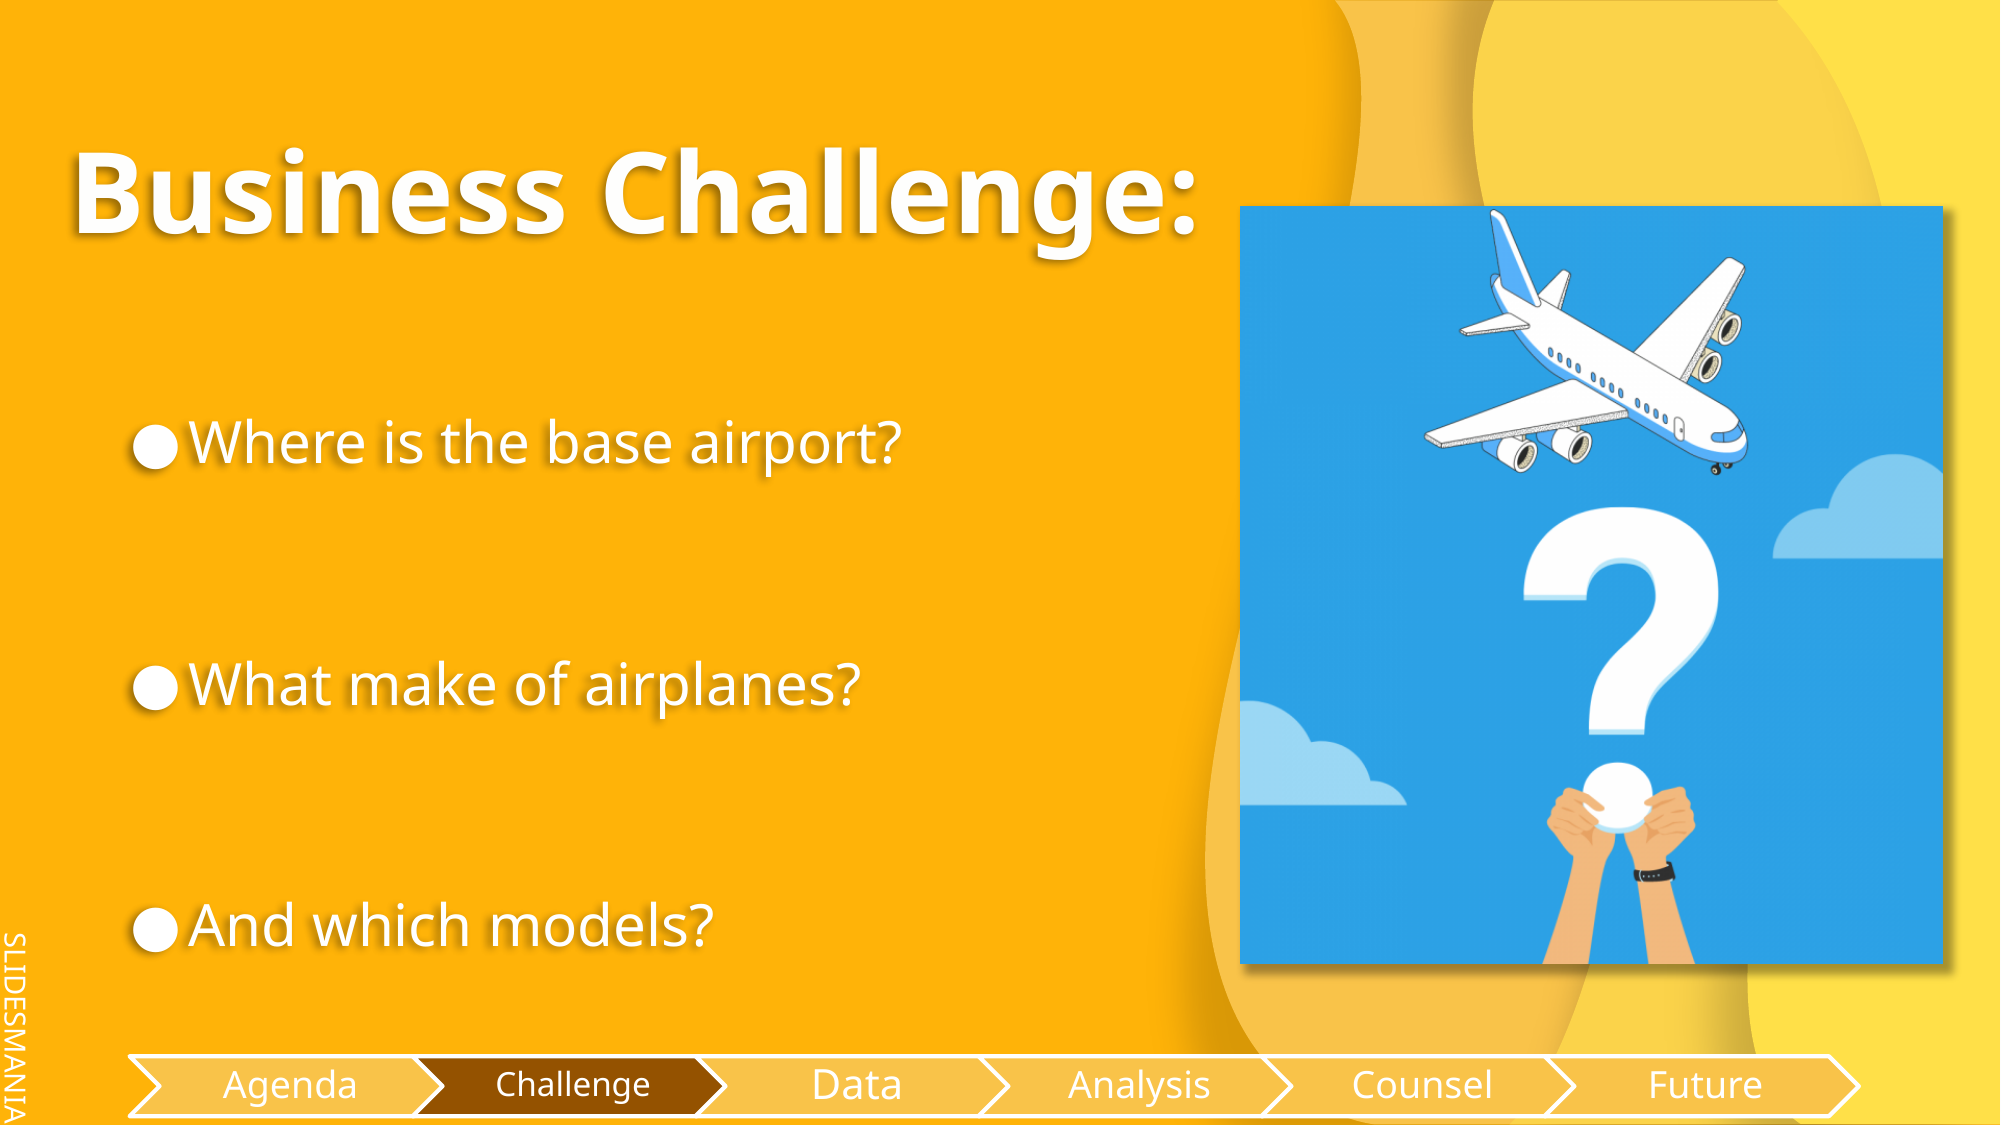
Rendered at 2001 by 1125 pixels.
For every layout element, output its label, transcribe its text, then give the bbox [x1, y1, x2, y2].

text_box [128, 1029, 1860, 1125]
list Where is the base airport? What make of airplanes? And which models? [93, 374, 1125, 939]
picture [1240, 206, 1944, 964]
title Business Challenge: [49, 101, 1309, 357]
